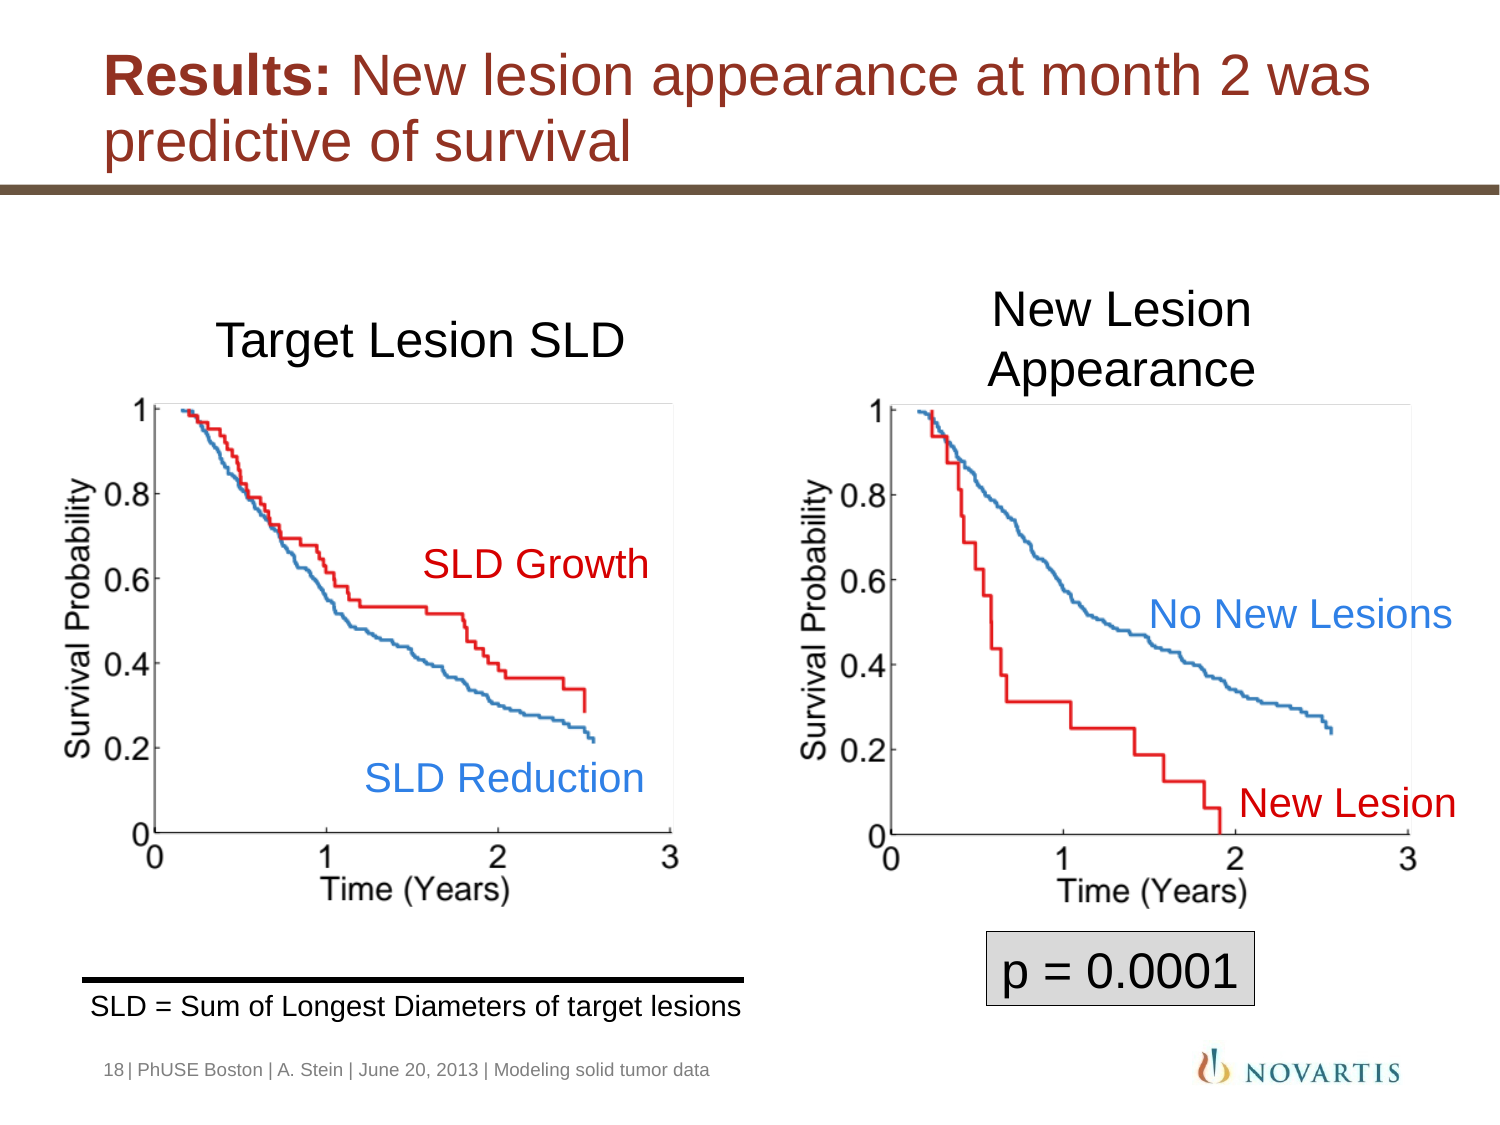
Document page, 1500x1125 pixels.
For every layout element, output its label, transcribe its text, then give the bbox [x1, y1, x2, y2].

title Results: New lesion appearance at month 2 was predictive of survival [88, 100, 1449, 183]
text_box p = 0.0001 [986, 931, 1255, 1006]
picture [794, 385, 1421, 909]
text_box No New Lesions [1426, 579, 1468, 644]
footer | PhUSE Boston | A. Stein | June 20, 2013 | Modeling solid tumor data [112, 1050, 1176, 1092]
text_box New Lesion [1426, 768, 1500, 834]
text_box New Lesion Appearance [820, 268, 1423, 385]
picture [1192, 1040, 1405, 1092]
text_box SLD = Sum of Longest Diameters of target lesions [75, 979, 771, 1030]
text_box Target Lesion SLD [200, 299, 641, 375]
picture [58, 384, 683, 907]
slide_number 18 [88, 1050, 154, 1091]
